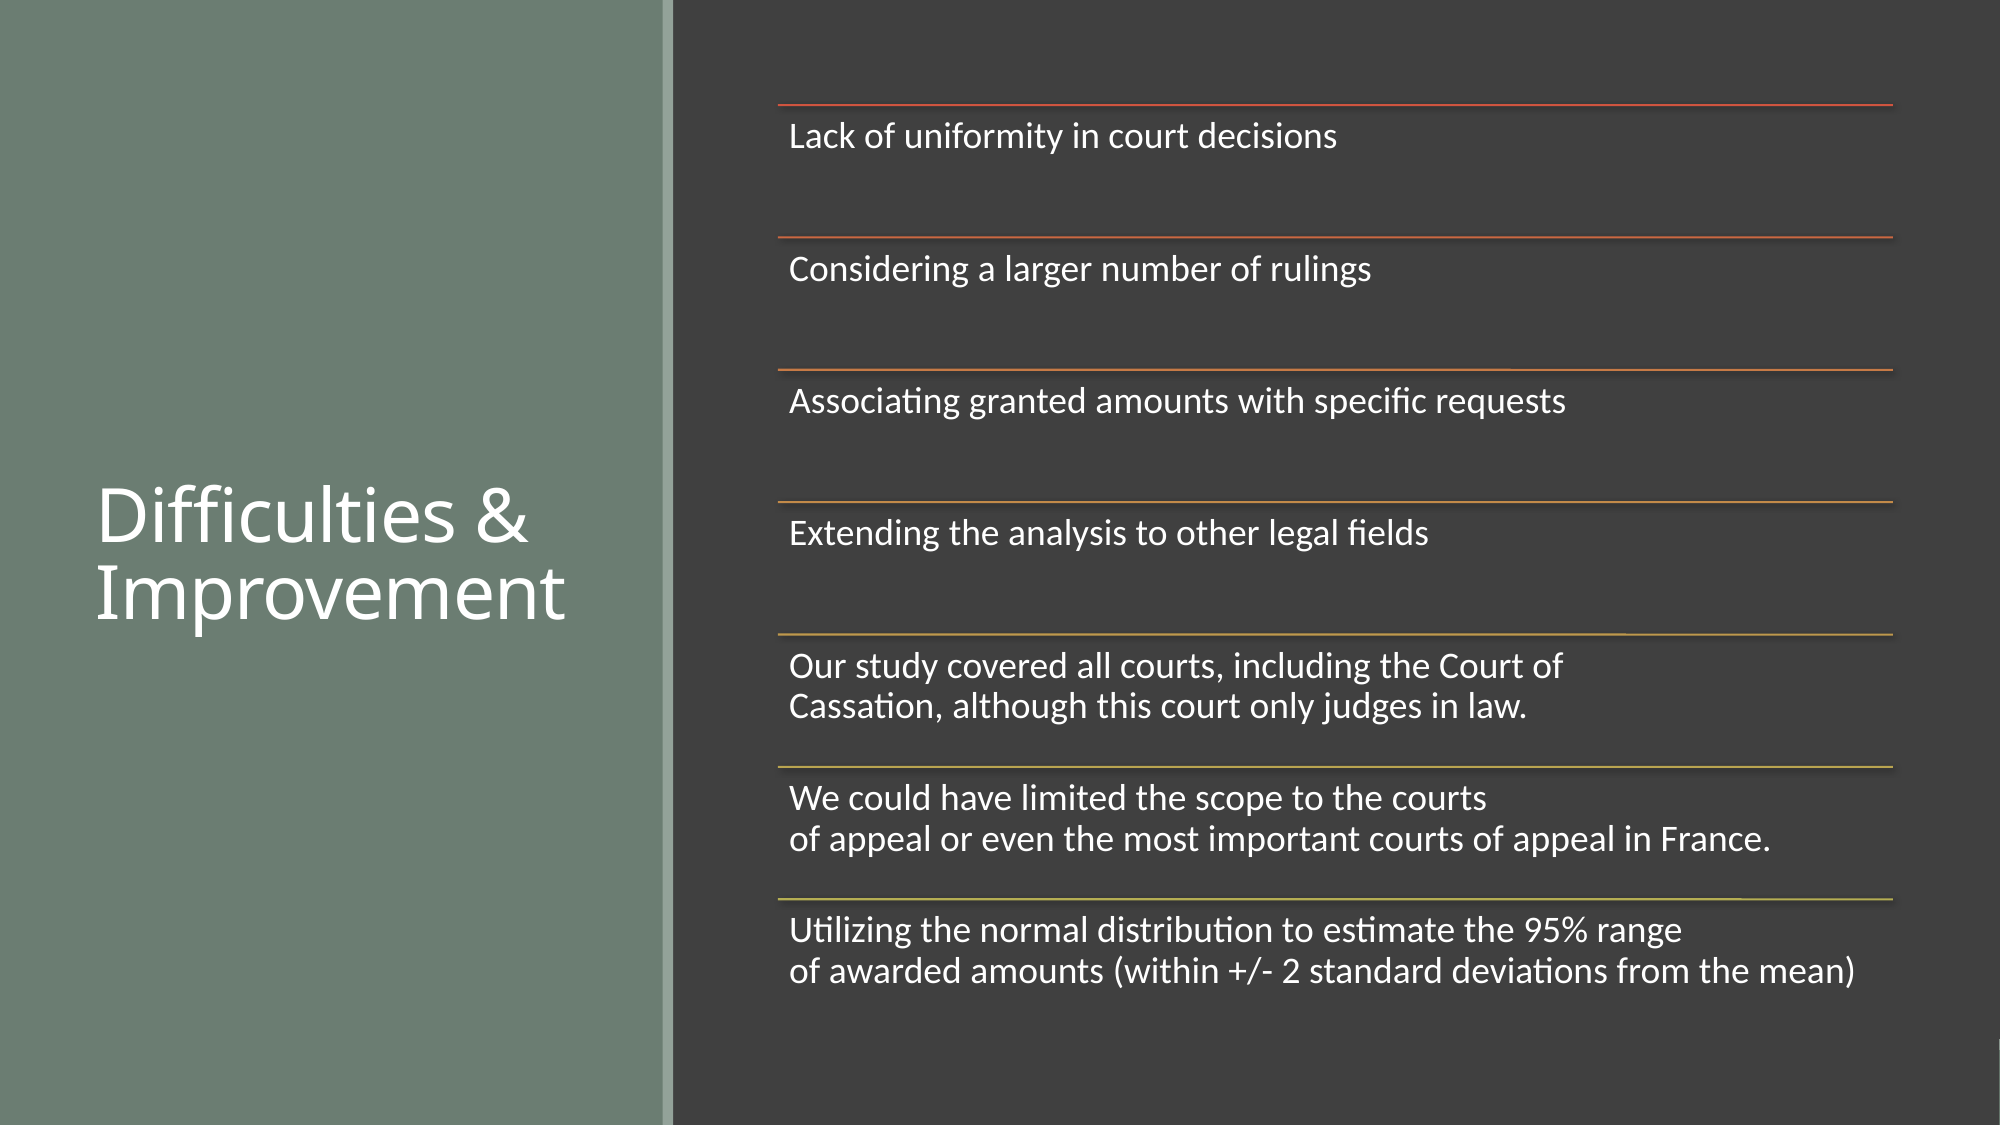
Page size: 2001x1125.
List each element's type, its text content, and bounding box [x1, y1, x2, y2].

title Difficulties & Improvement [80, 84, 587, 1032]
text_box [661, 0, 674, 1125]
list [777, 104, 1894, 1033]
text_box [0, 0, 661, 1125]
text_box [674, 0, 2000, 1125]
